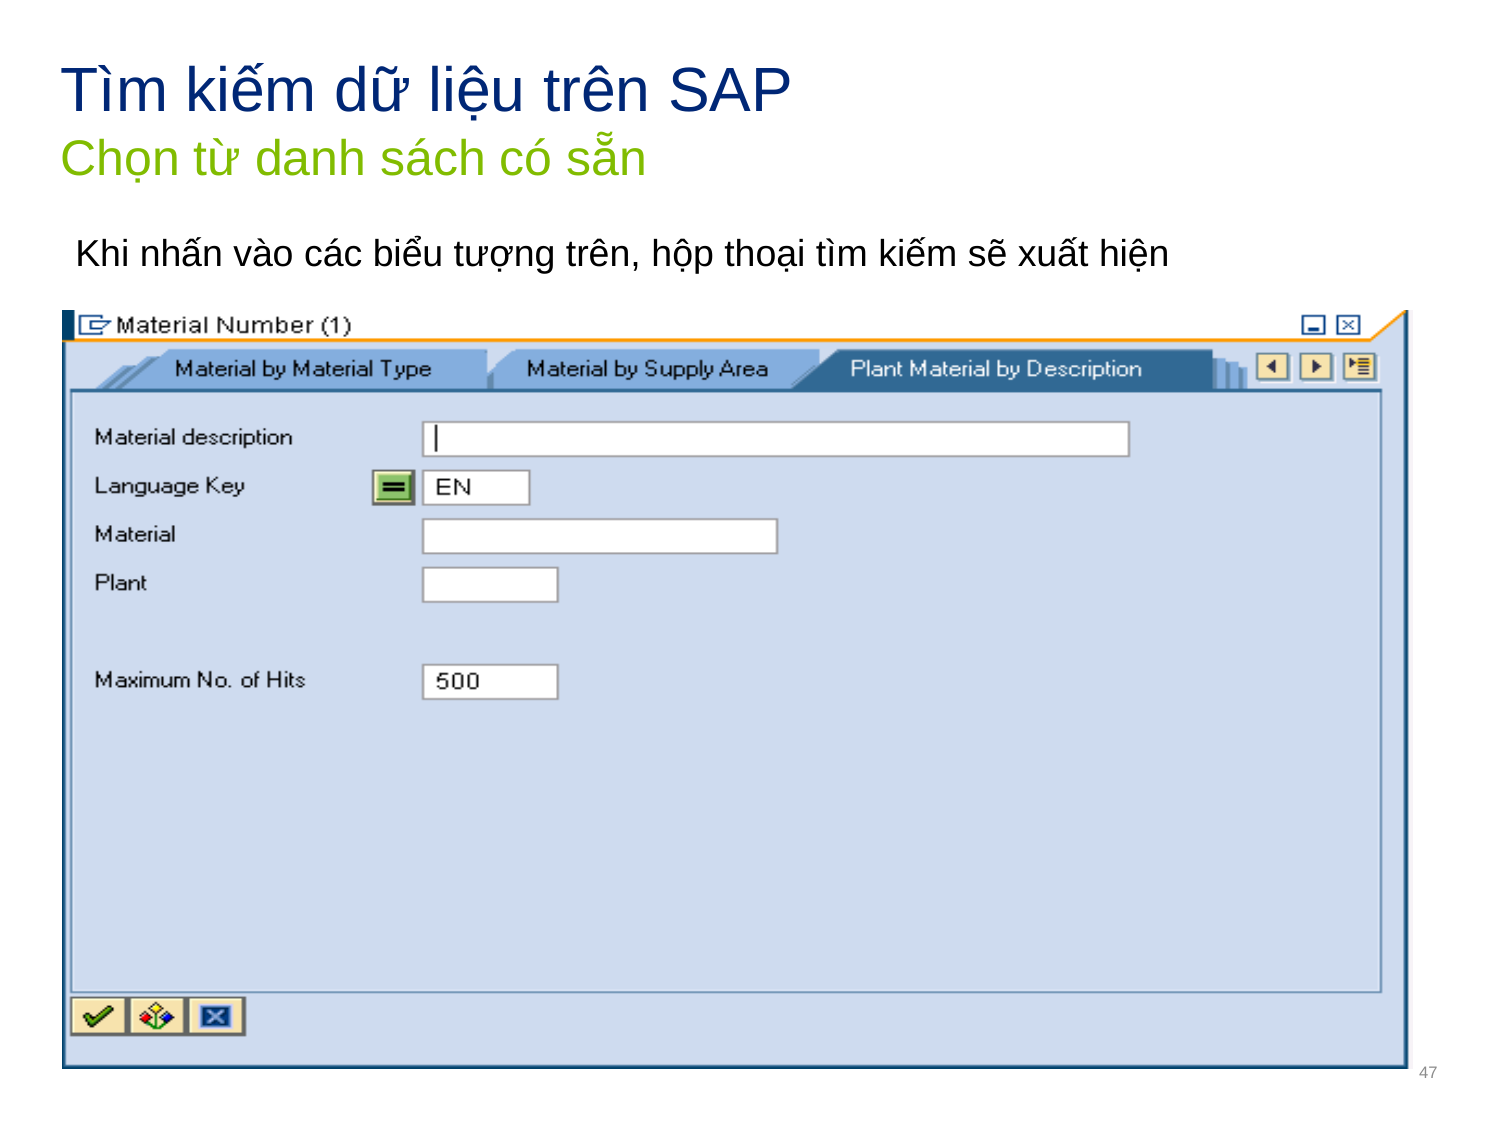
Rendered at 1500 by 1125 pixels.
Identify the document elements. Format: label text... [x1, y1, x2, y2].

title Tìm kiếm dữ liệu trên SAP [60, 48, 1437, 126]
picture [62, 310, 1413, 1070]
text_box Khi nhấn vào các biểu tượng trên, hộp thoại tìm kiếm sẽ xuất hiện [60, 221, 1436, 282]
slide_number 47 [1307, 1051, 1438, 1093]
list Chọn từ danh sách có sẵn [60, 126, 1437, 285]
